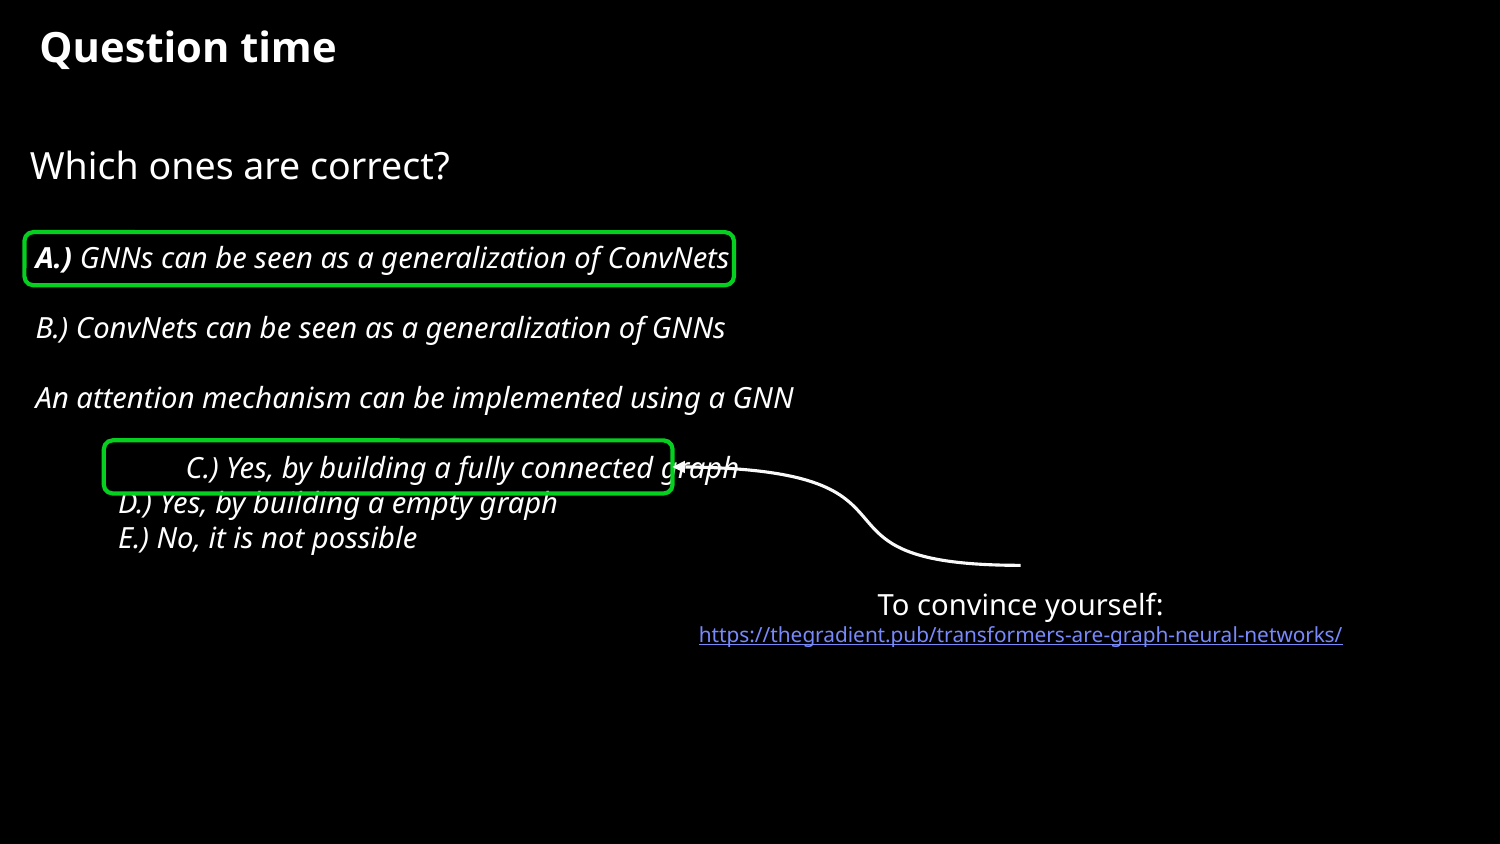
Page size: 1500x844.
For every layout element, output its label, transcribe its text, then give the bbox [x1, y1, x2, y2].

text_box [101, 438, 675, 496]
text_box Which ones are correct? [15, 134, 466, 195]
text_box To convince yourself: https://thegradient.pub/transformers-are-graph-neural-networks/ [684, 578, 1358, 684]
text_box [672, 466, 1021, 566]
text_box A.) GNNs can be seen as a generalization of ConvNets B.) ConvNets can be seen as a generalization of GNNs An attention mechanism can be implemented using a GNN C.) Yes, by building a fully connected graph D.) Yes, by building a empty graph E.) No, it is not possible [20, 232, 810, 562]
title Question time [24, 18, 814, 98]
text_box [22, 229, 737, 288]
